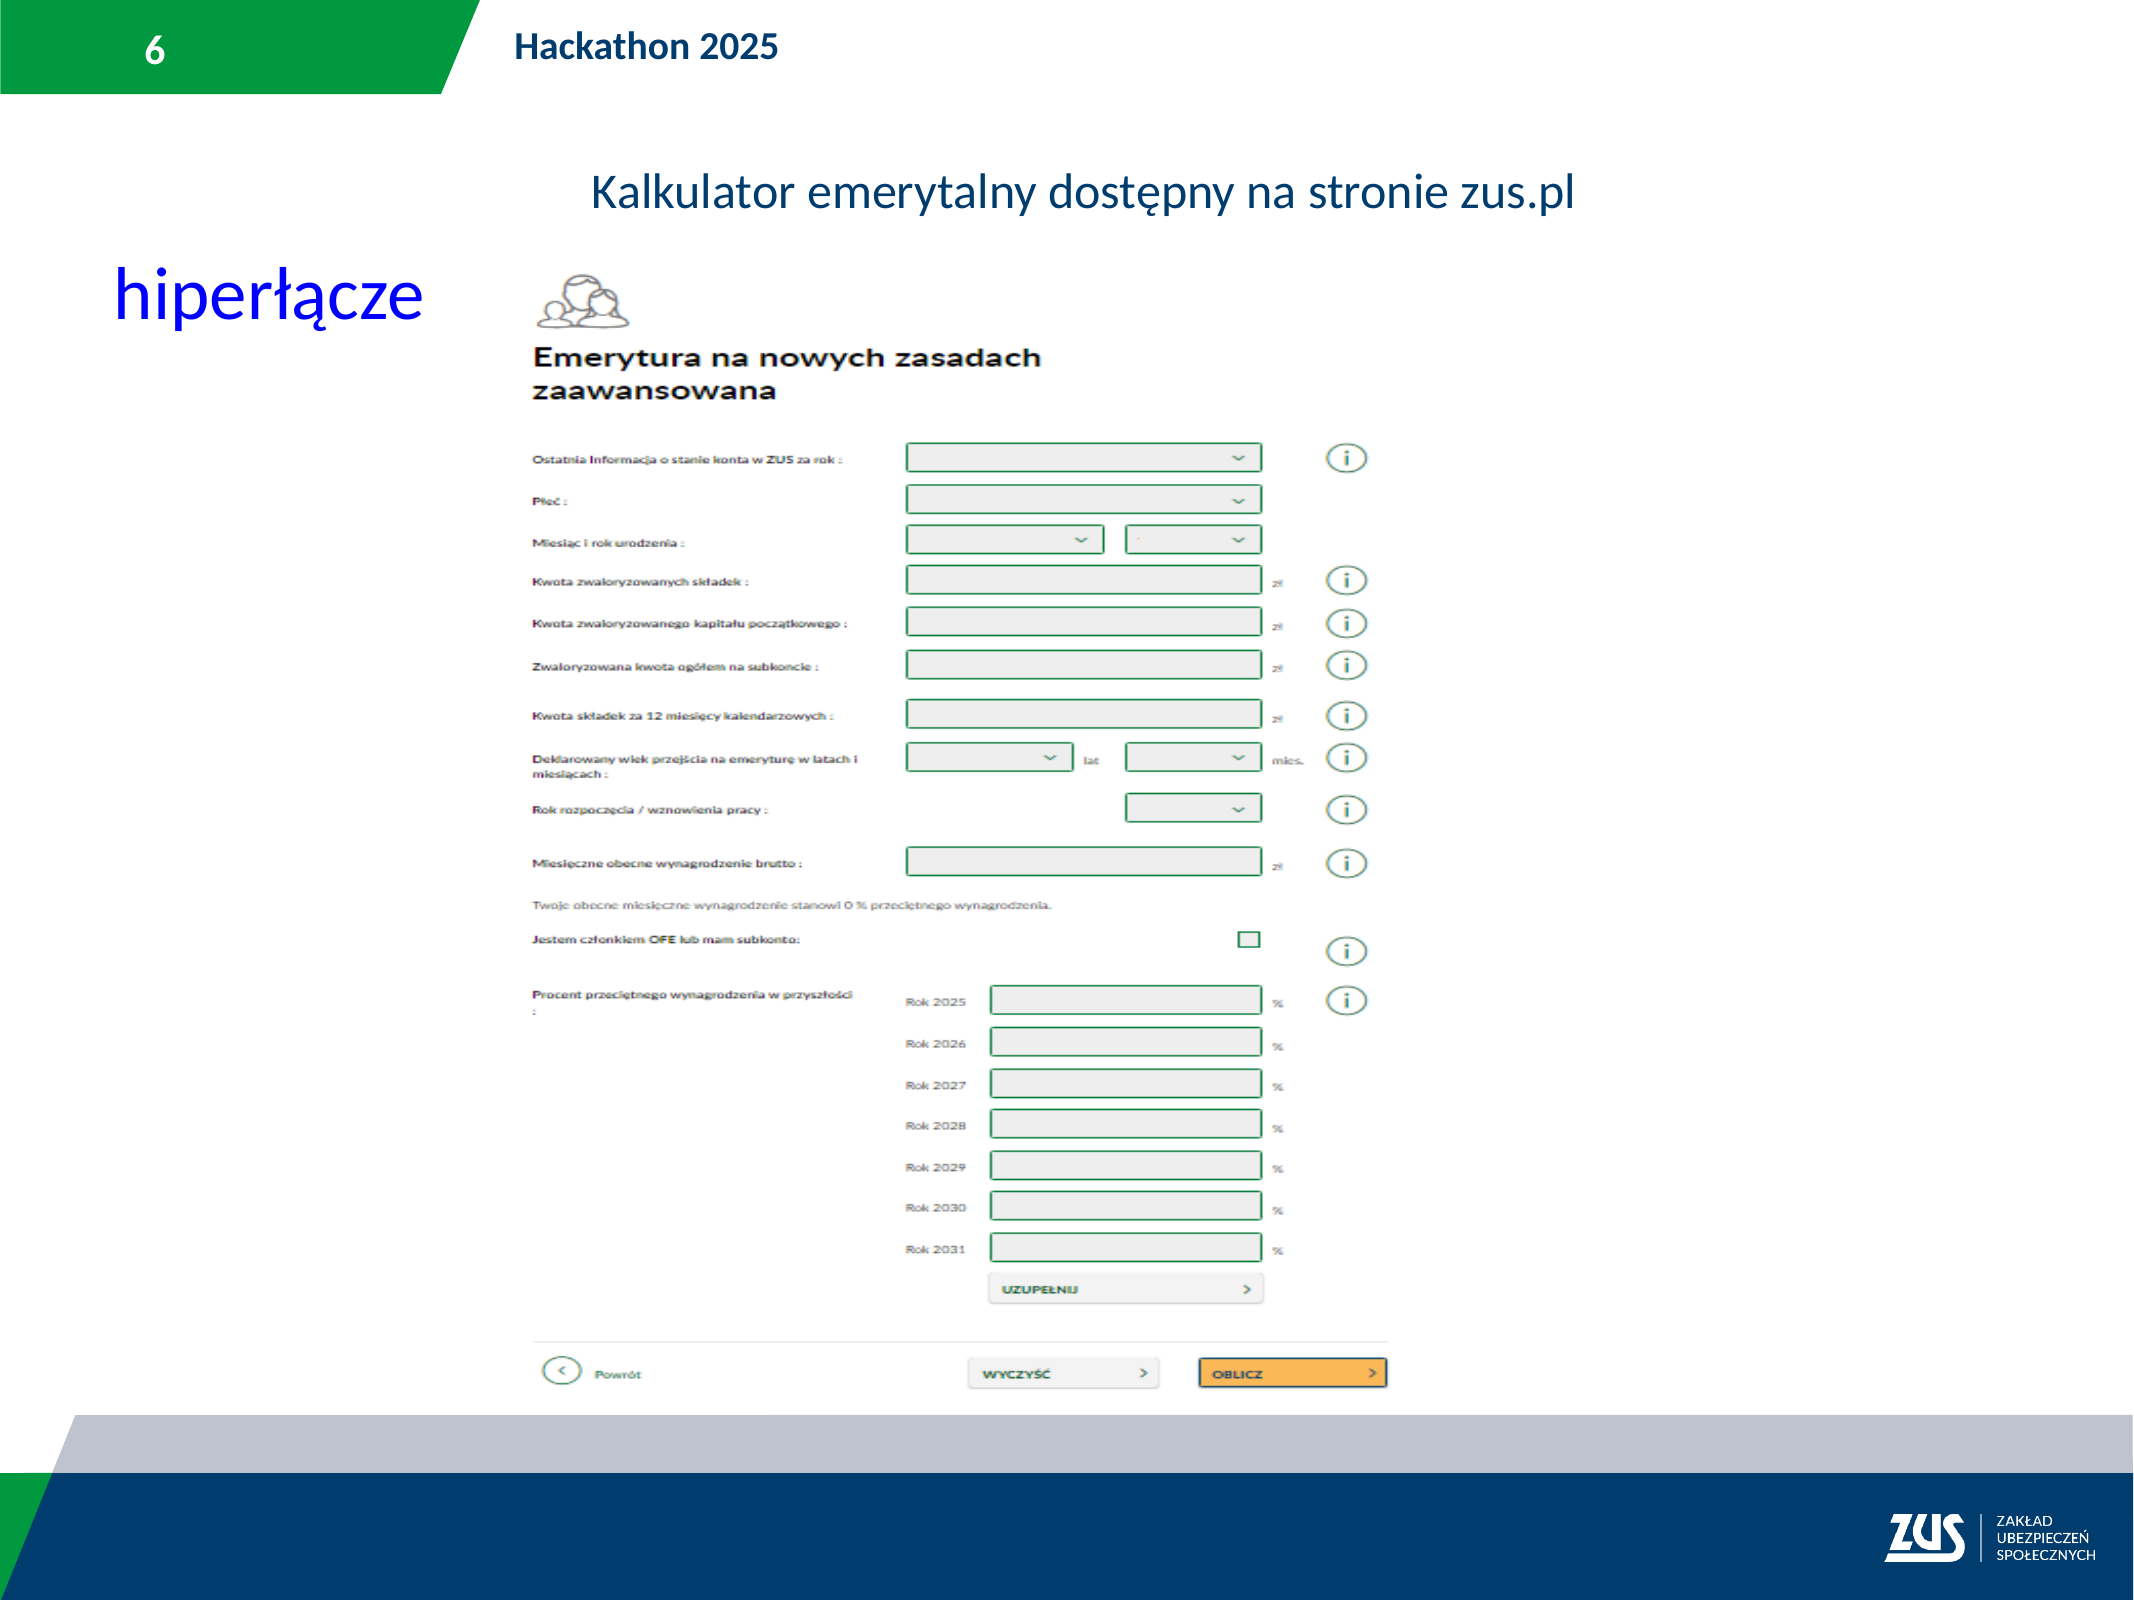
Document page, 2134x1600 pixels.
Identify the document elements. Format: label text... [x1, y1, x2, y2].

text_box hiperłącze [86, 236, 453, 343]
text_box Kalkulator emerytalny dostępny na stronie zus.pl [145, 150, 2024, 228]
list Hackathon 2025 [499, 12, 2012, 76]
picture [505, 252, 1440, 1413]
